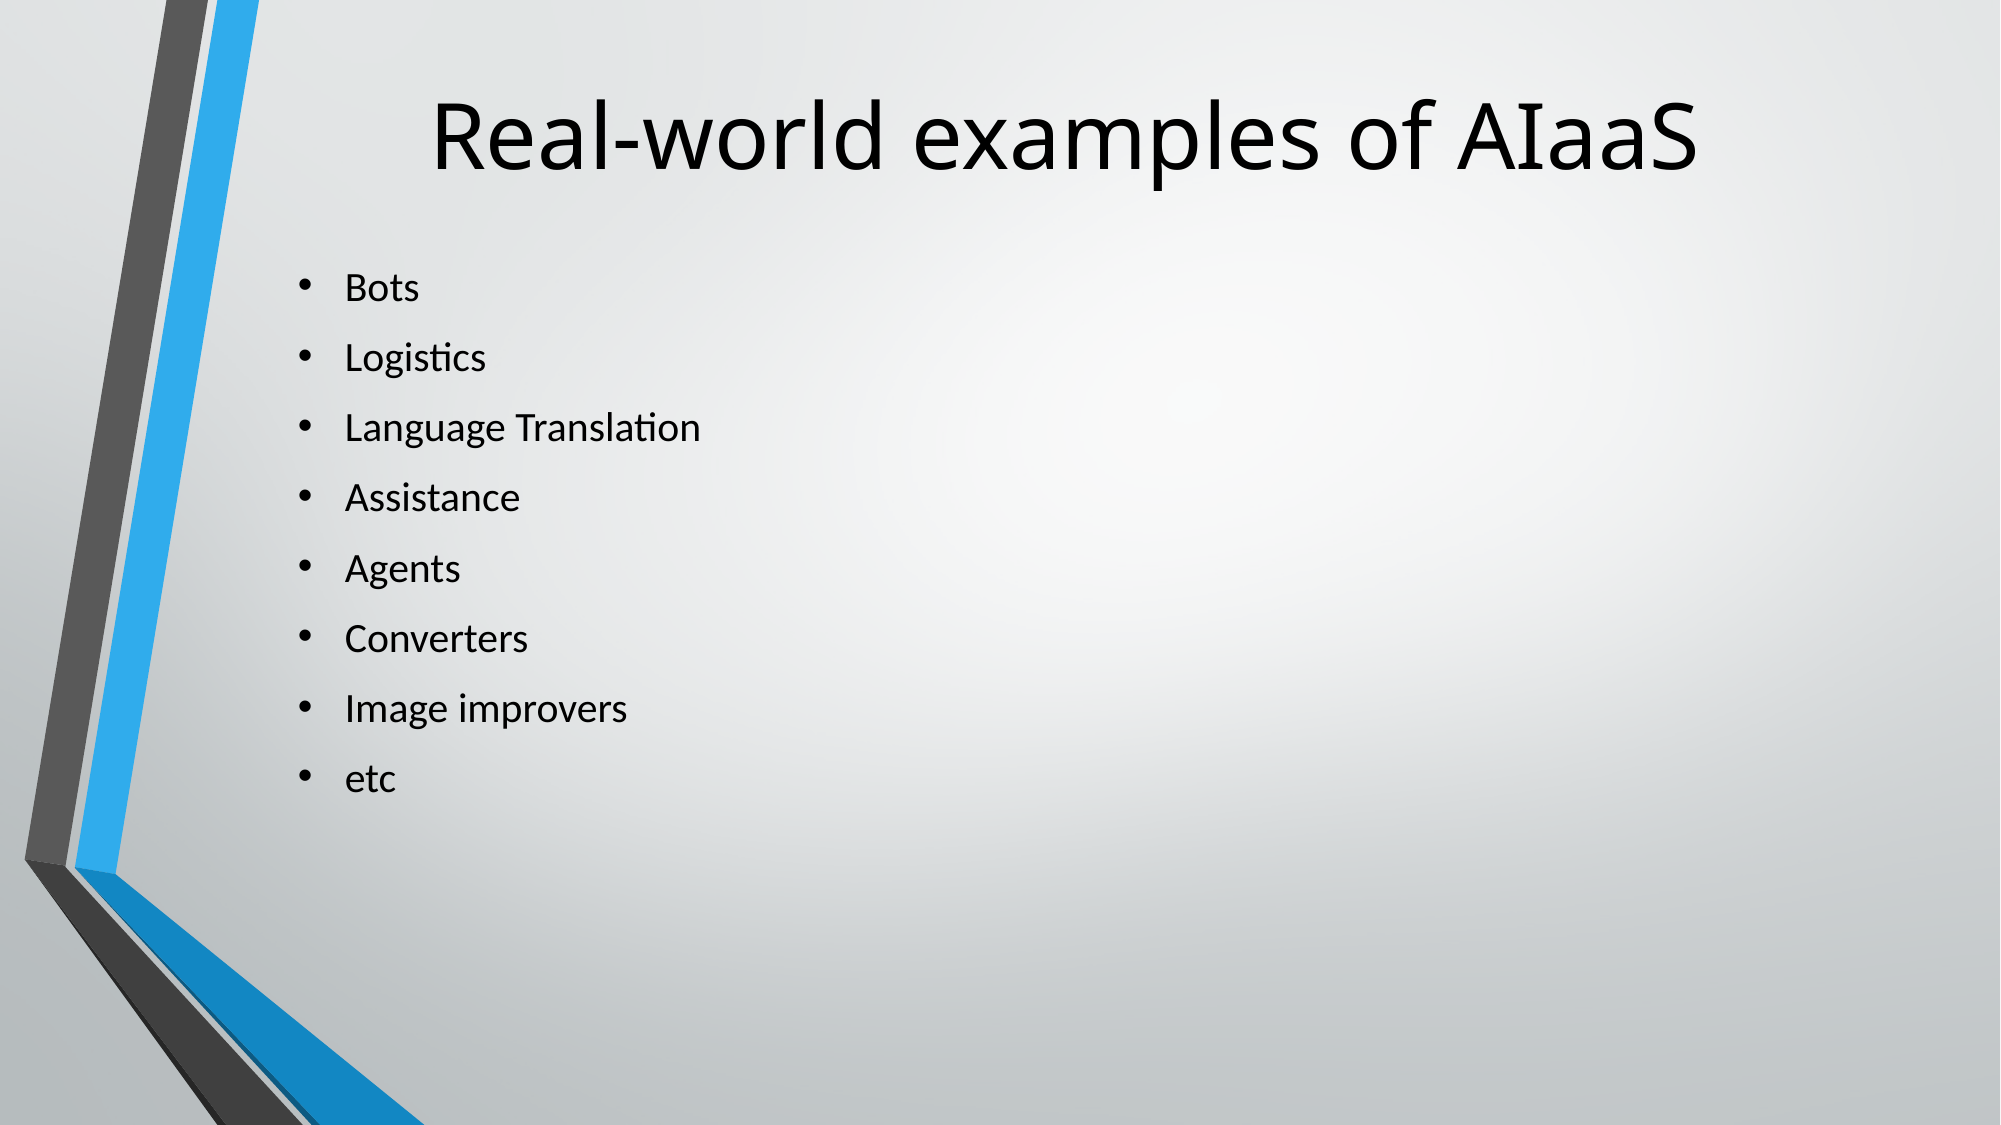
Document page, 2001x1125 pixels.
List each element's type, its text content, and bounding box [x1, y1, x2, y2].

text_box Bots Logistics Language Translation Assistance Agents Converters Image improvers etc [283, 248, 1848, 809]
title Real-world examples of AIaaS [243, 30, 1887, 235]
